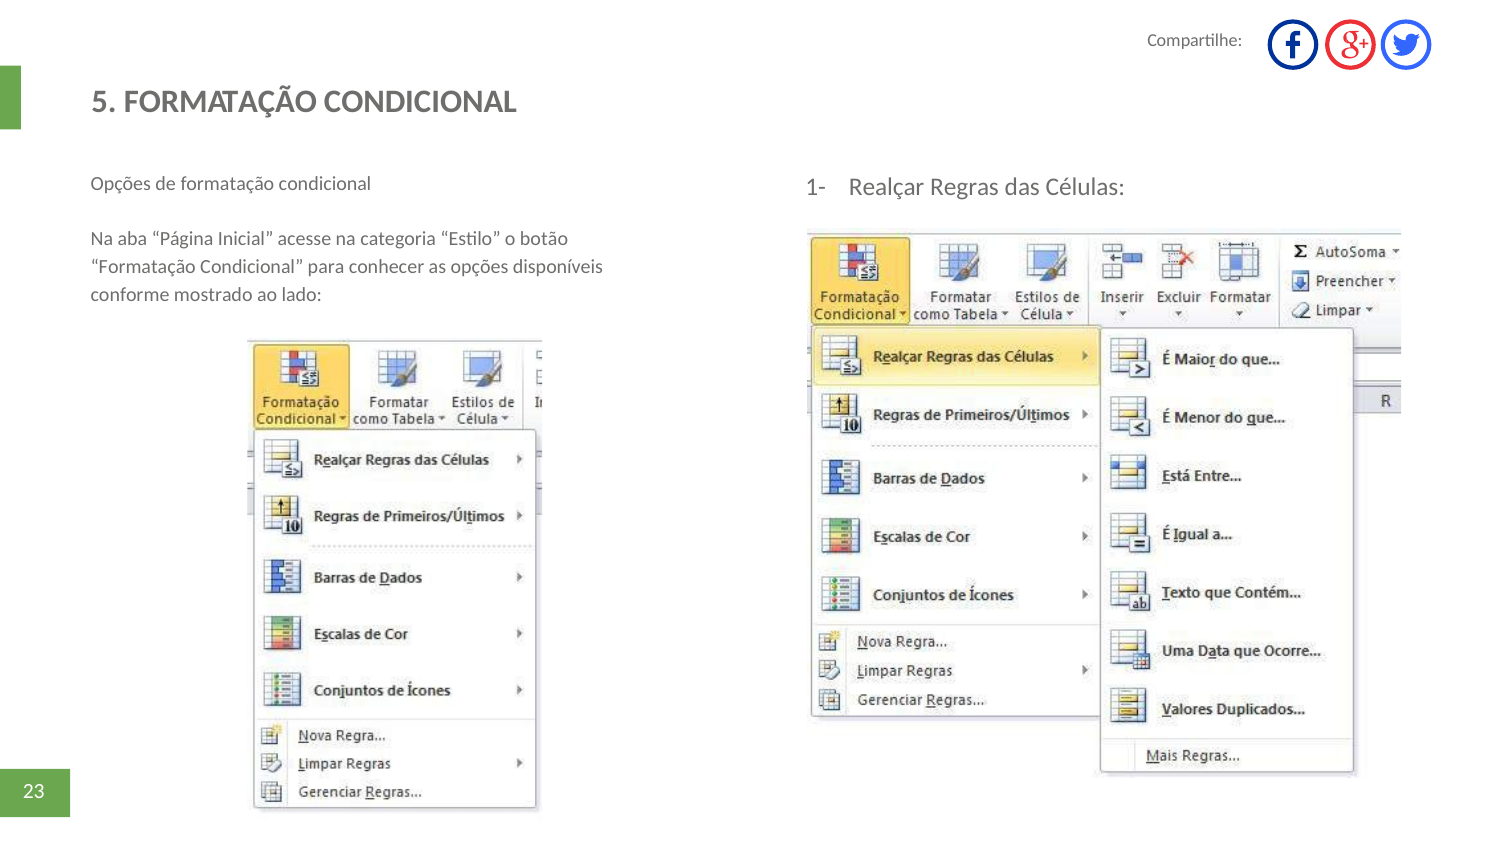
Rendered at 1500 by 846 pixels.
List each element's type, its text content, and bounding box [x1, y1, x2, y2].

text_box 23 [20, 778, 55, 809]
text_box [0, 65, 21, 130]
text_box Na aba “Página Inicial” acesse na categoria “Estilo” o botão “Formatação Condicional” para conhecer as opções disponíveis conforme mostrado ao lado: [88, 228, 683, 311]
text_box [807, 228, 1402, 778]
text_box 5. FORMATAÇÃO CONDICIONAL [89, 84, 589, 127]
text_box [1327, 21, 1374, 68]
text_box [247, 338, 543, 821]
text_box 1- Realçar Regras das Células: [803, 172, 1180, 206]
text_box Opções de formatação condicional [88, 173, 417, 201]
text_box [1269, 21, 1317, 68]
text_box [1382, 21, 1430, 68]
text_box [0, 768, 71, 818]
text_box Compartilhe: [1145, 30, 1263, 56]
